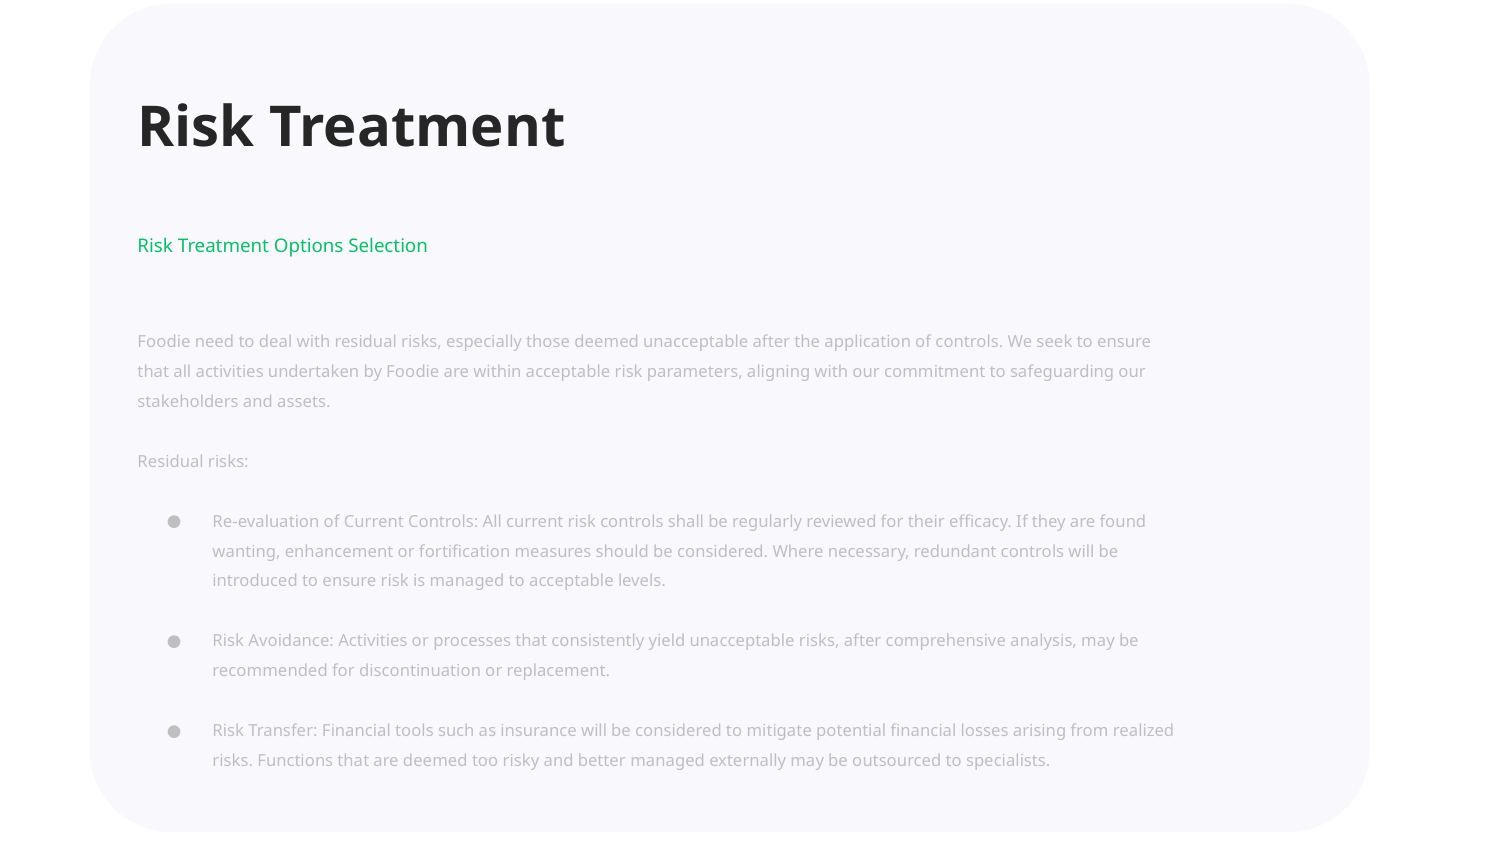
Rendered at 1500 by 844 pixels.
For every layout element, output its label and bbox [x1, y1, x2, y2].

text_box [129, 85, 1370, 830]
text_box [89, 3, 1370, 817]
